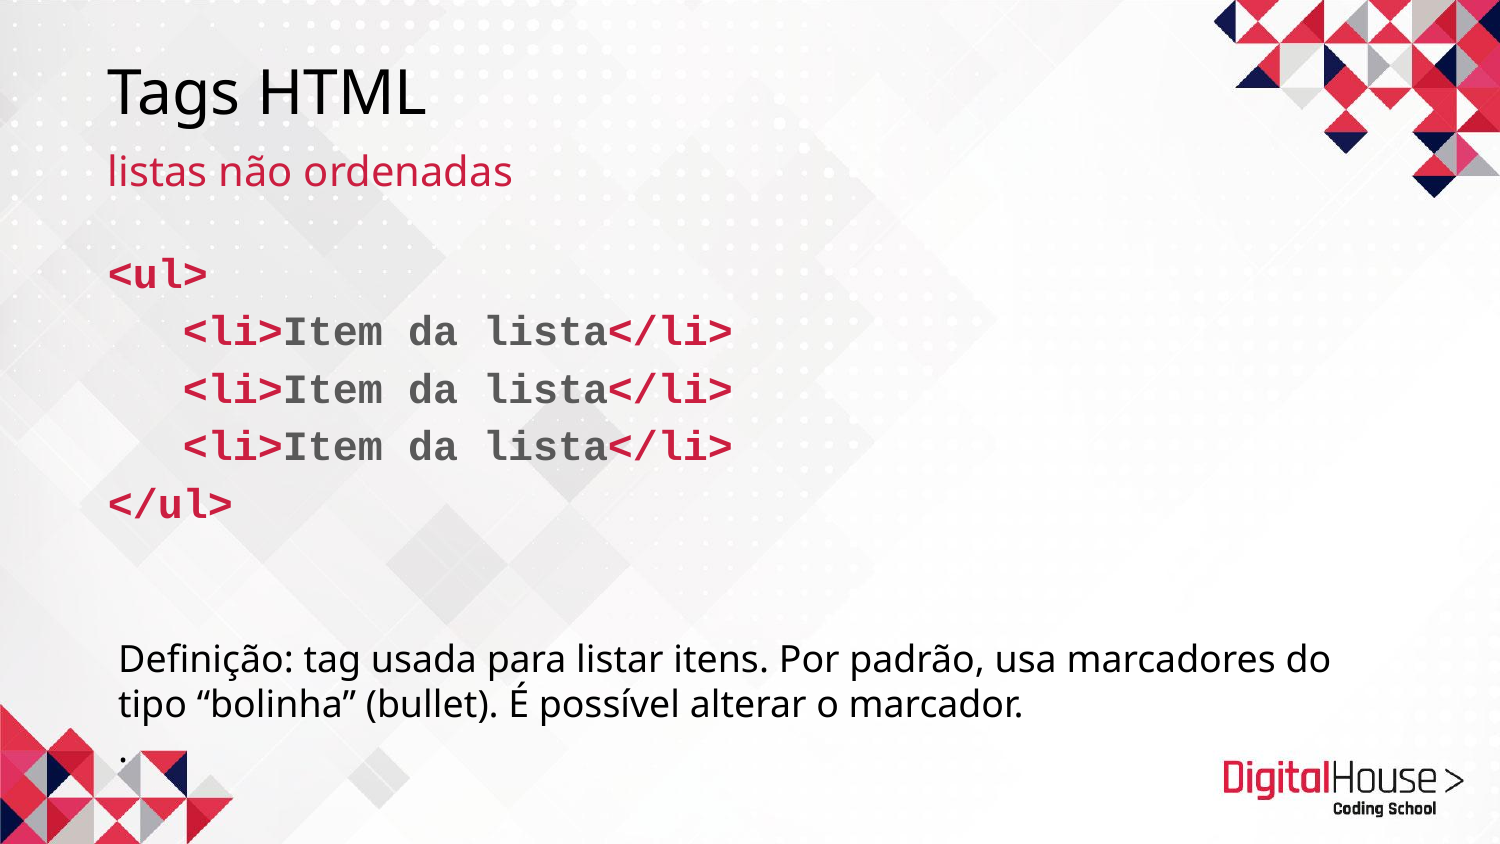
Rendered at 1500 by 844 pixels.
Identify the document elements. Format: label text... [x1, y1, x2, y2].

title Tags HTML [92, 17, 1335, 124]
title listas não ordenadas [92, 124, 1335, 210]
text_box Definição: tag usada para listar itens. Por padrão, usa marcadores do tipo “bolinha” (bullet). É possível alterar o marcador. . [103, 619, 1379, 755]
picture [0, 0, 1500, 844]
text_box <ul> <li>Item da lista</li> <li>Item da lista</li> <li>Item da lista</li> </ul> [92, 224, 1408, 565]
